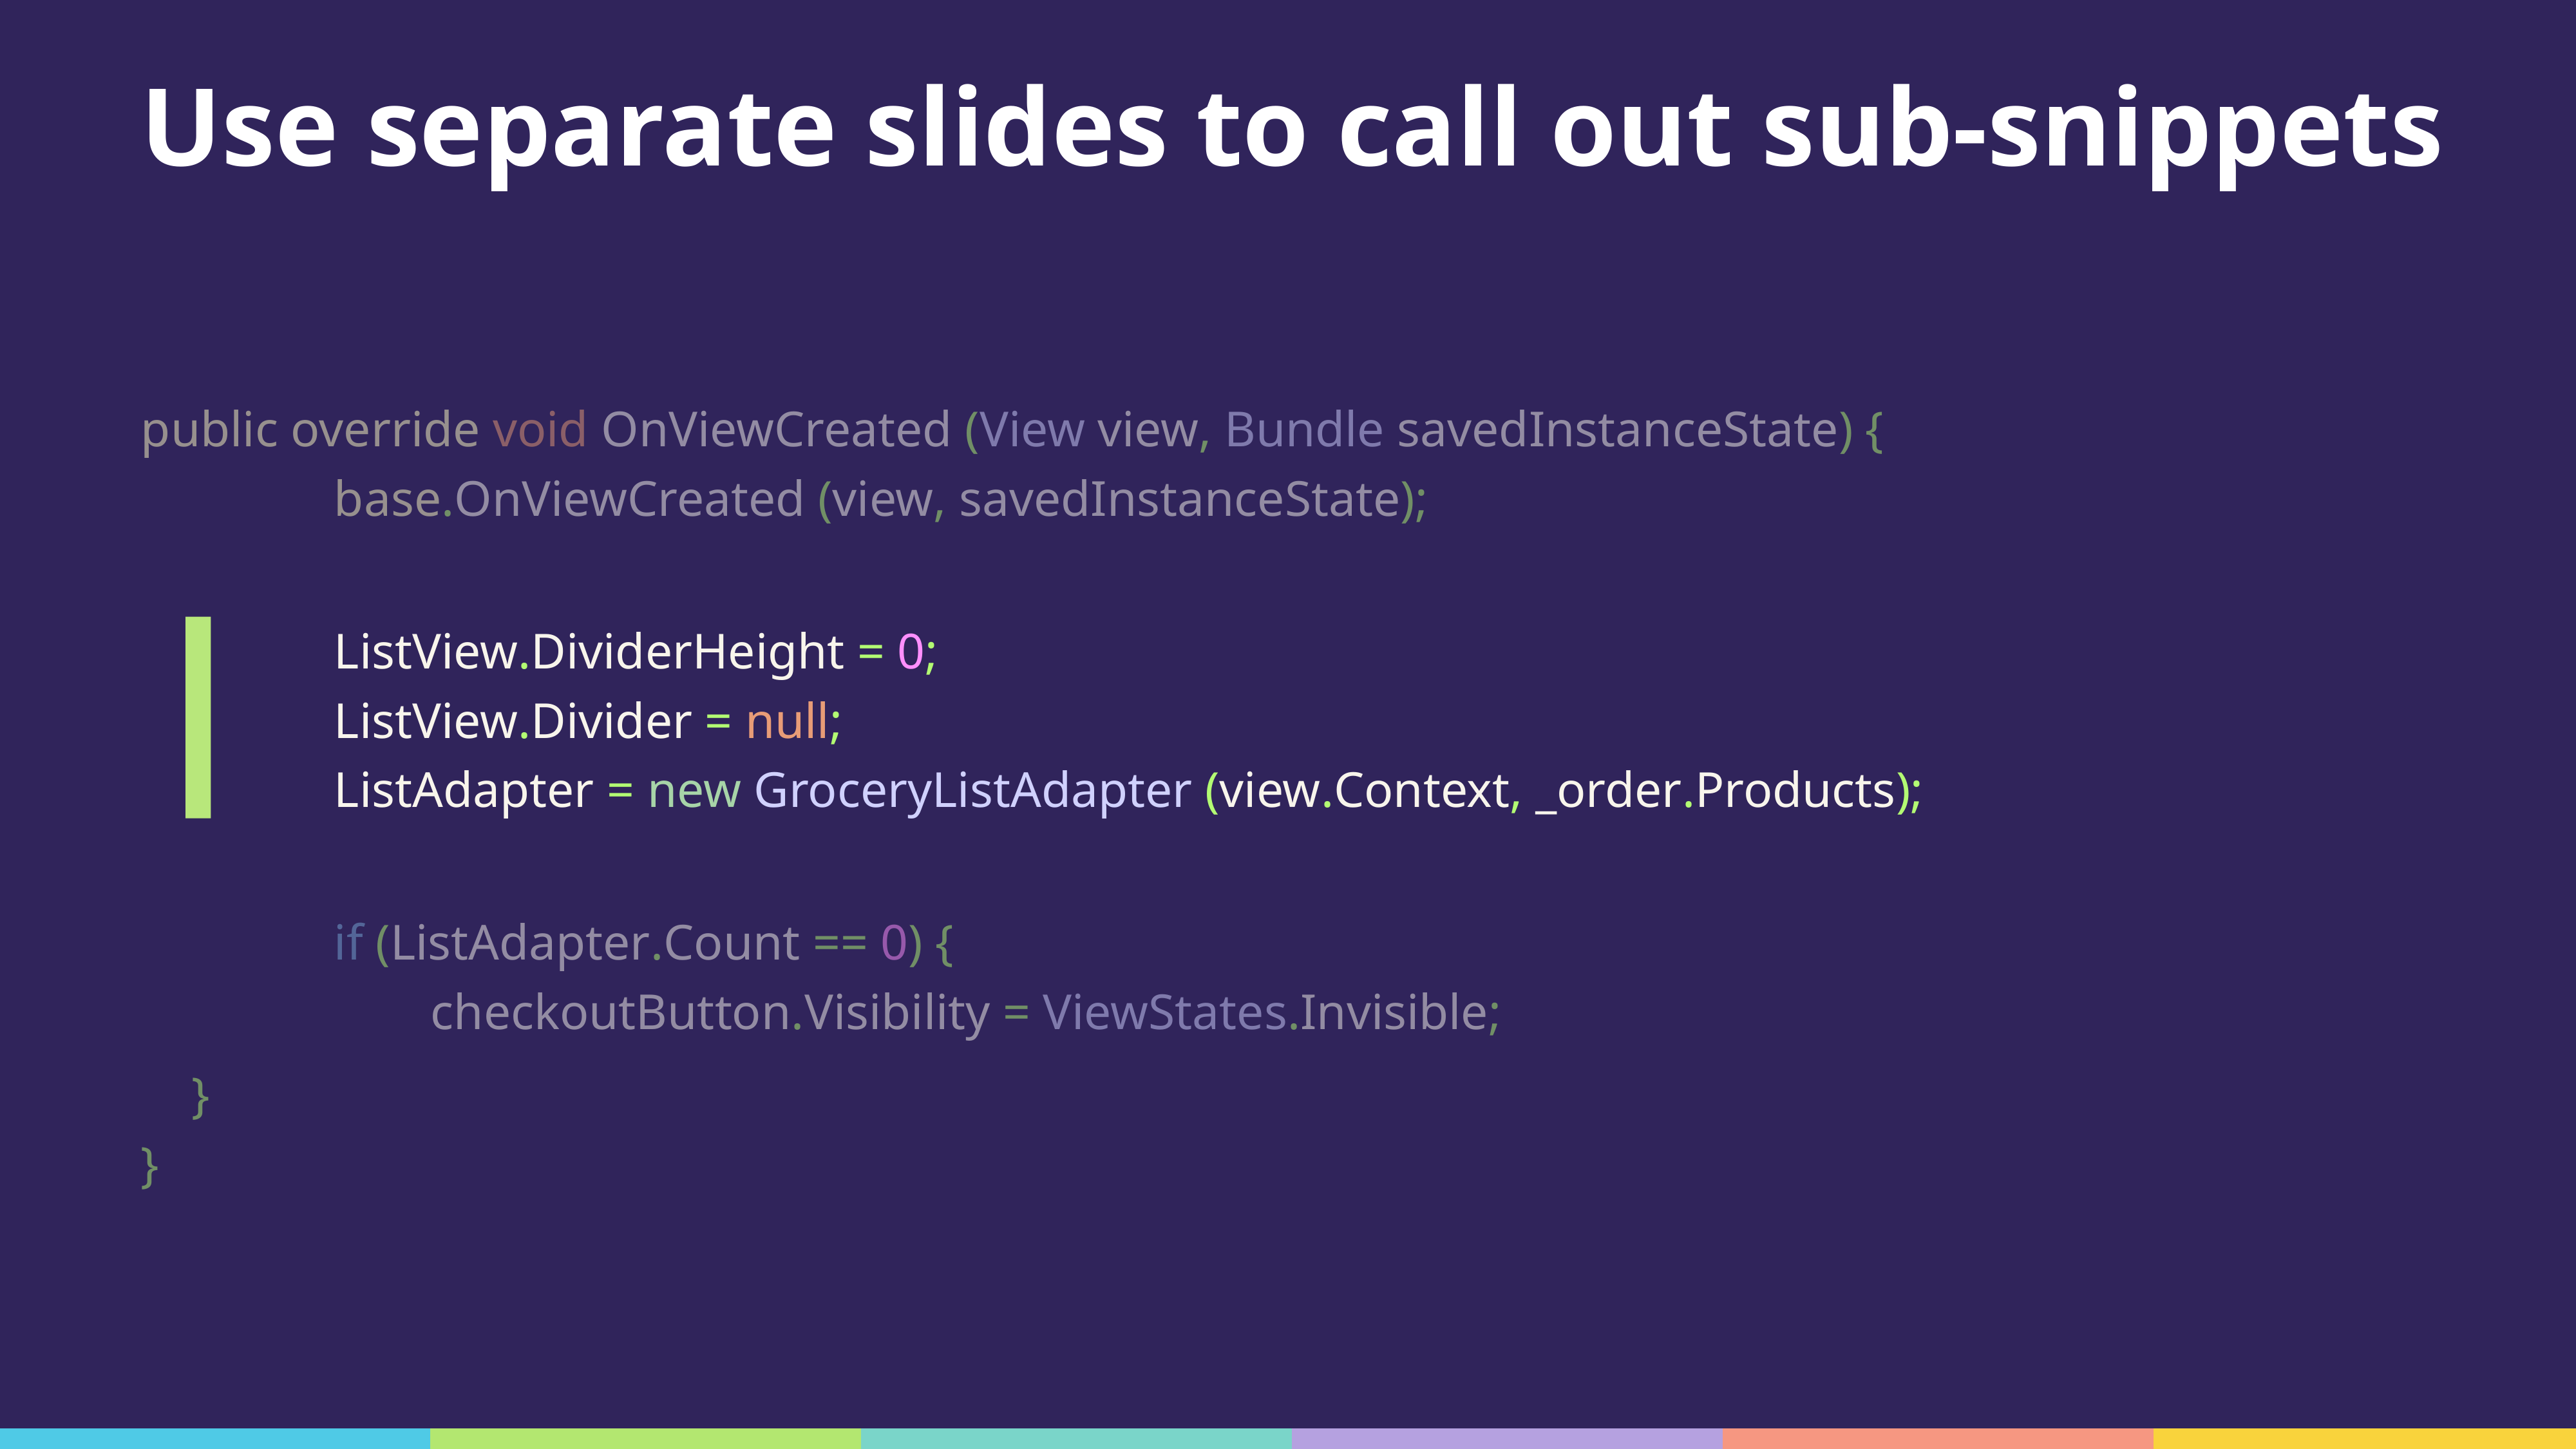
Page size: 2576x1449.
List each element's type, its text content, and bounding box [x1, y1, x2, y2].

text_box [185, 616, 211, 819]
text_box [126, 290, 2364, 579]
title Use separate slides to call out sub-snippets [140, 10, 2501, 252]
text_box [126, 905, 2364, 1193]
list public override void OnViewCreated (View view, Bundle savedInstanceState) { base.OnViewCreated (view, savedInstanceState); ListView.DividerHeight = 0; ListView.Divider = null; ListAdapter = new GroceryListAdapter (view.Context, _order.Products); if (ListAdapter.Count == 0) { checkoutButton.Visibility = ViewStates.Invisible; } } [140, 290, 2576, 1288]
